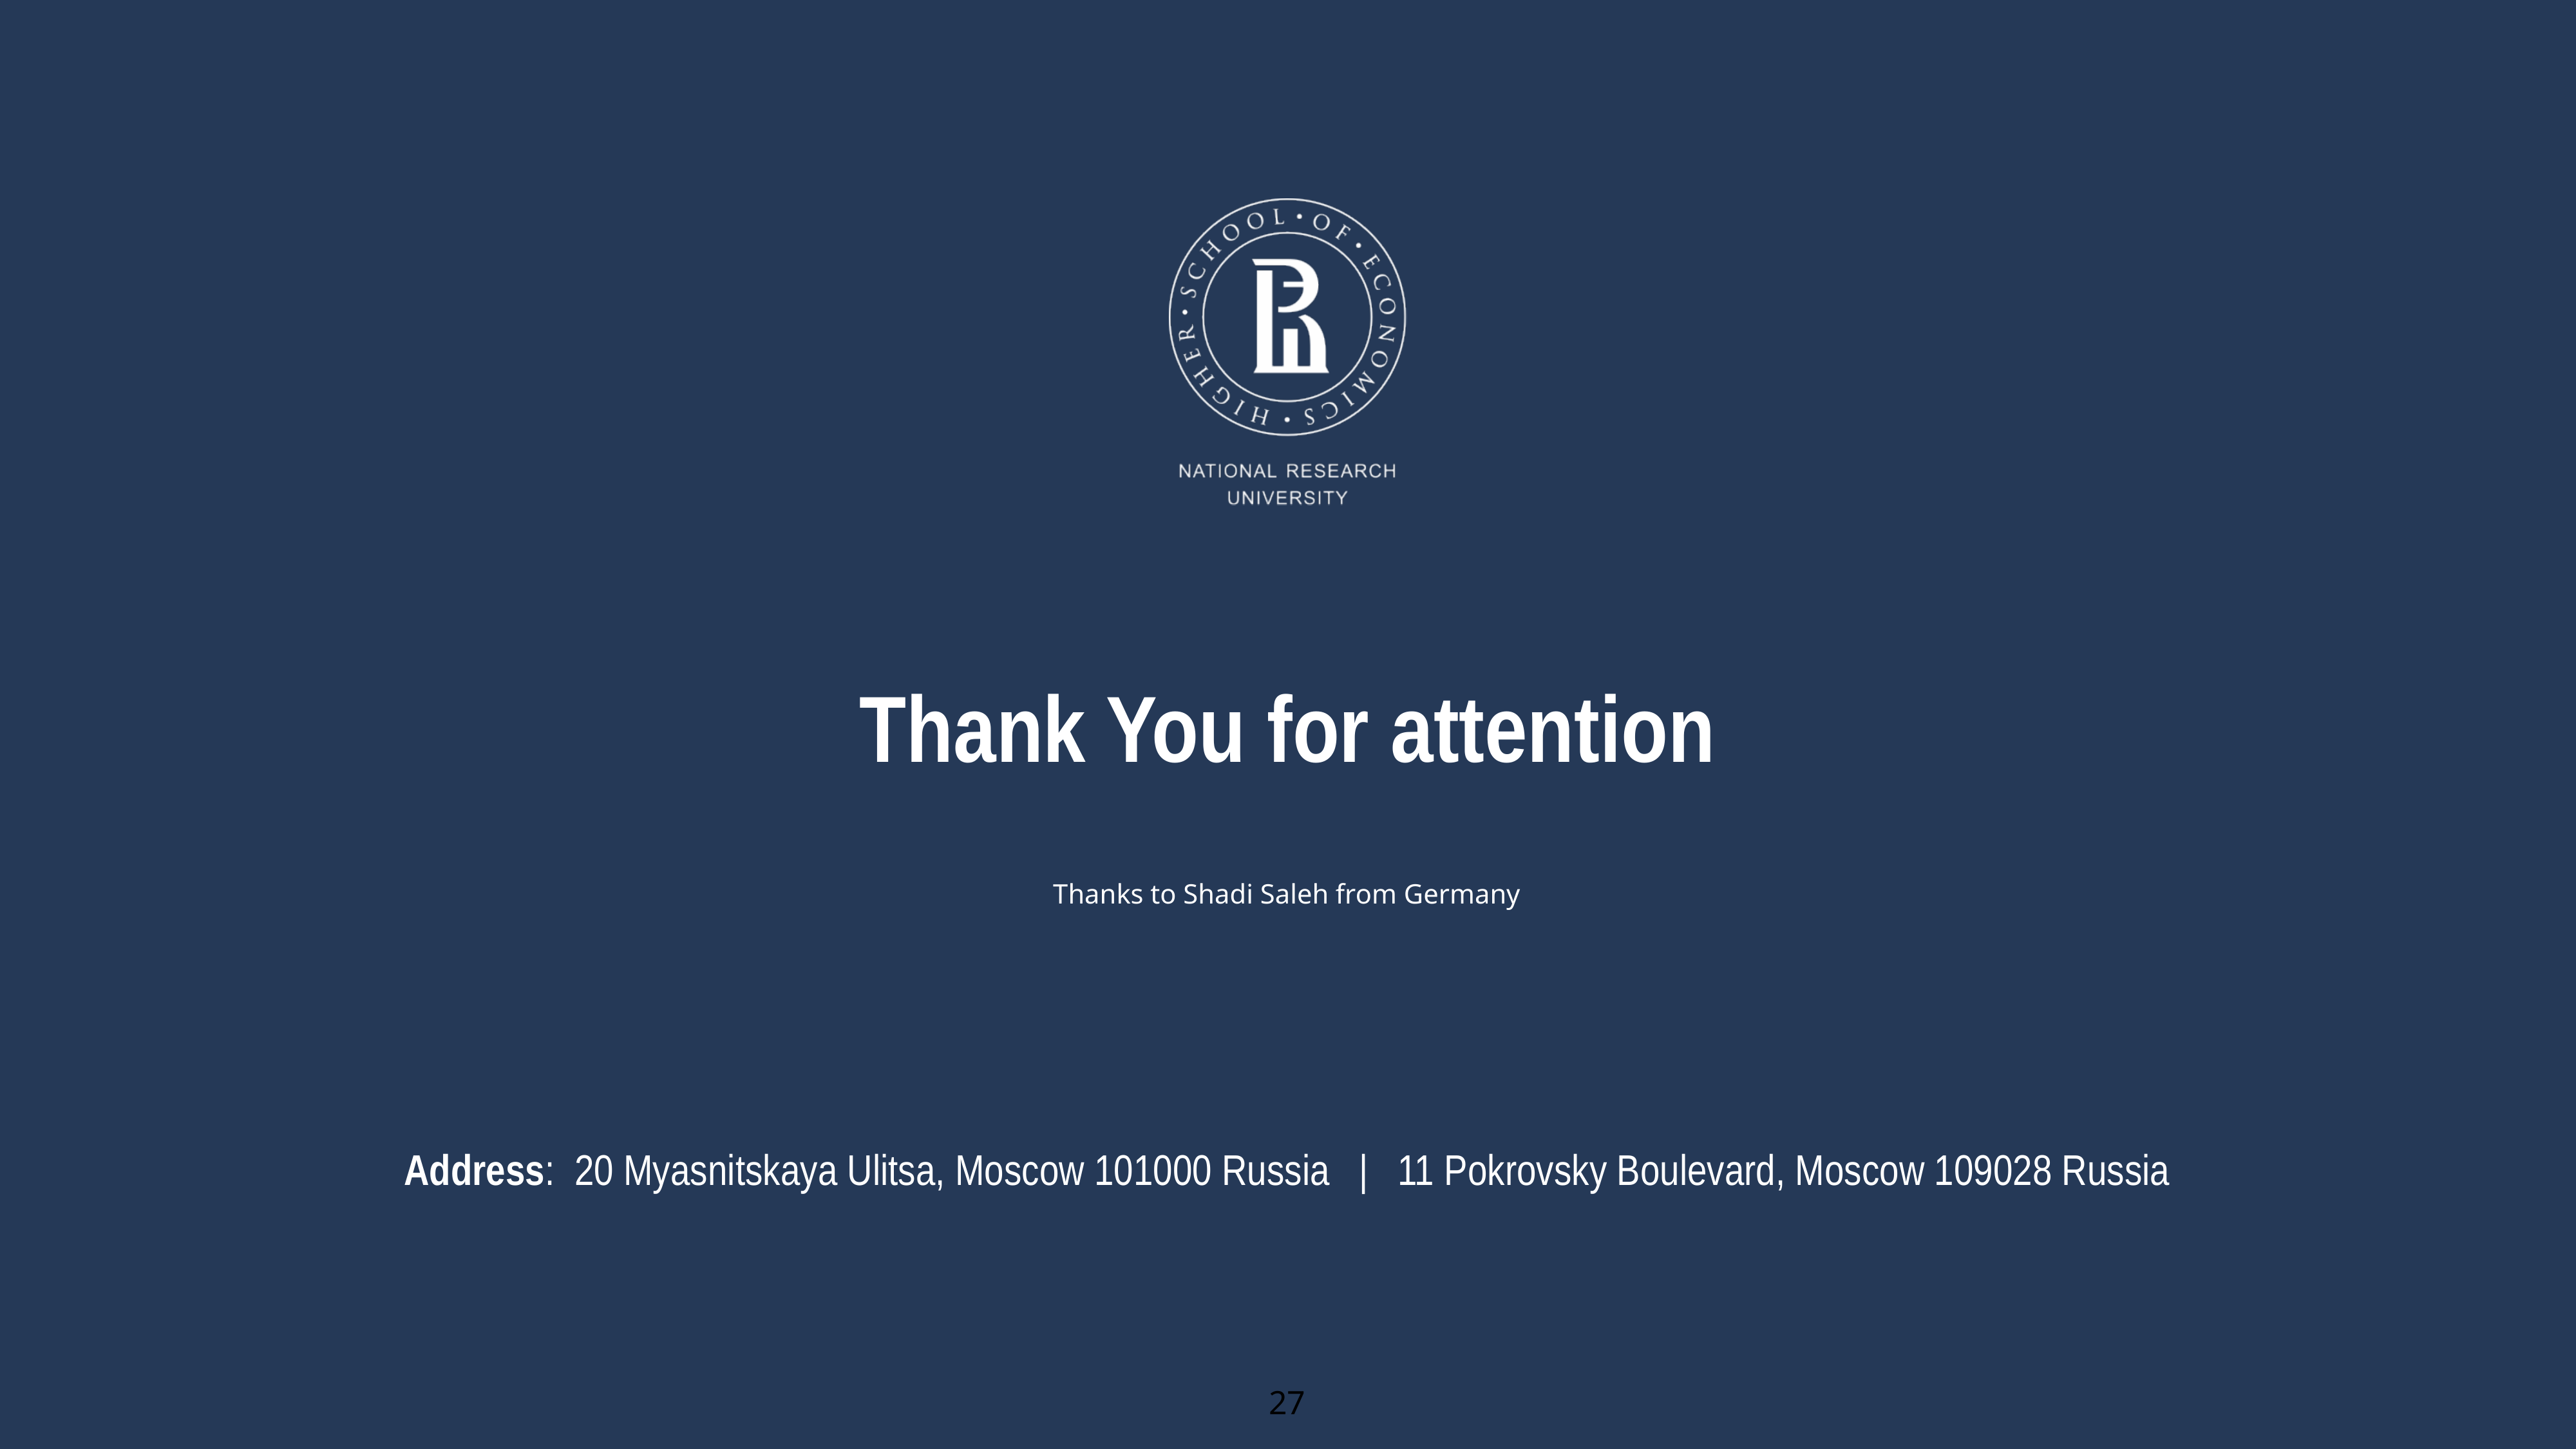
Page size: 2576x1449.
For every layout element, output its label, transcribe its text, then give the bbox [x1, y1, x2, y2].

slide_number 27 [1260, 1374, 1314, 1429]
text_box Address: 20 Myasnitskaya Ulitsa, Moscow 101000 Russia | 11 Pokrovsky Boulevard, Moscow 109028 Russia [381, 1135, 2195, 1202]
text_box Thanks to Shadi Saleh from Germany [865, 869, 1708, 917]
text_box Thank You for attention [800, 660, 1776, 788]
picture [1169, 198, 1407, 506]
